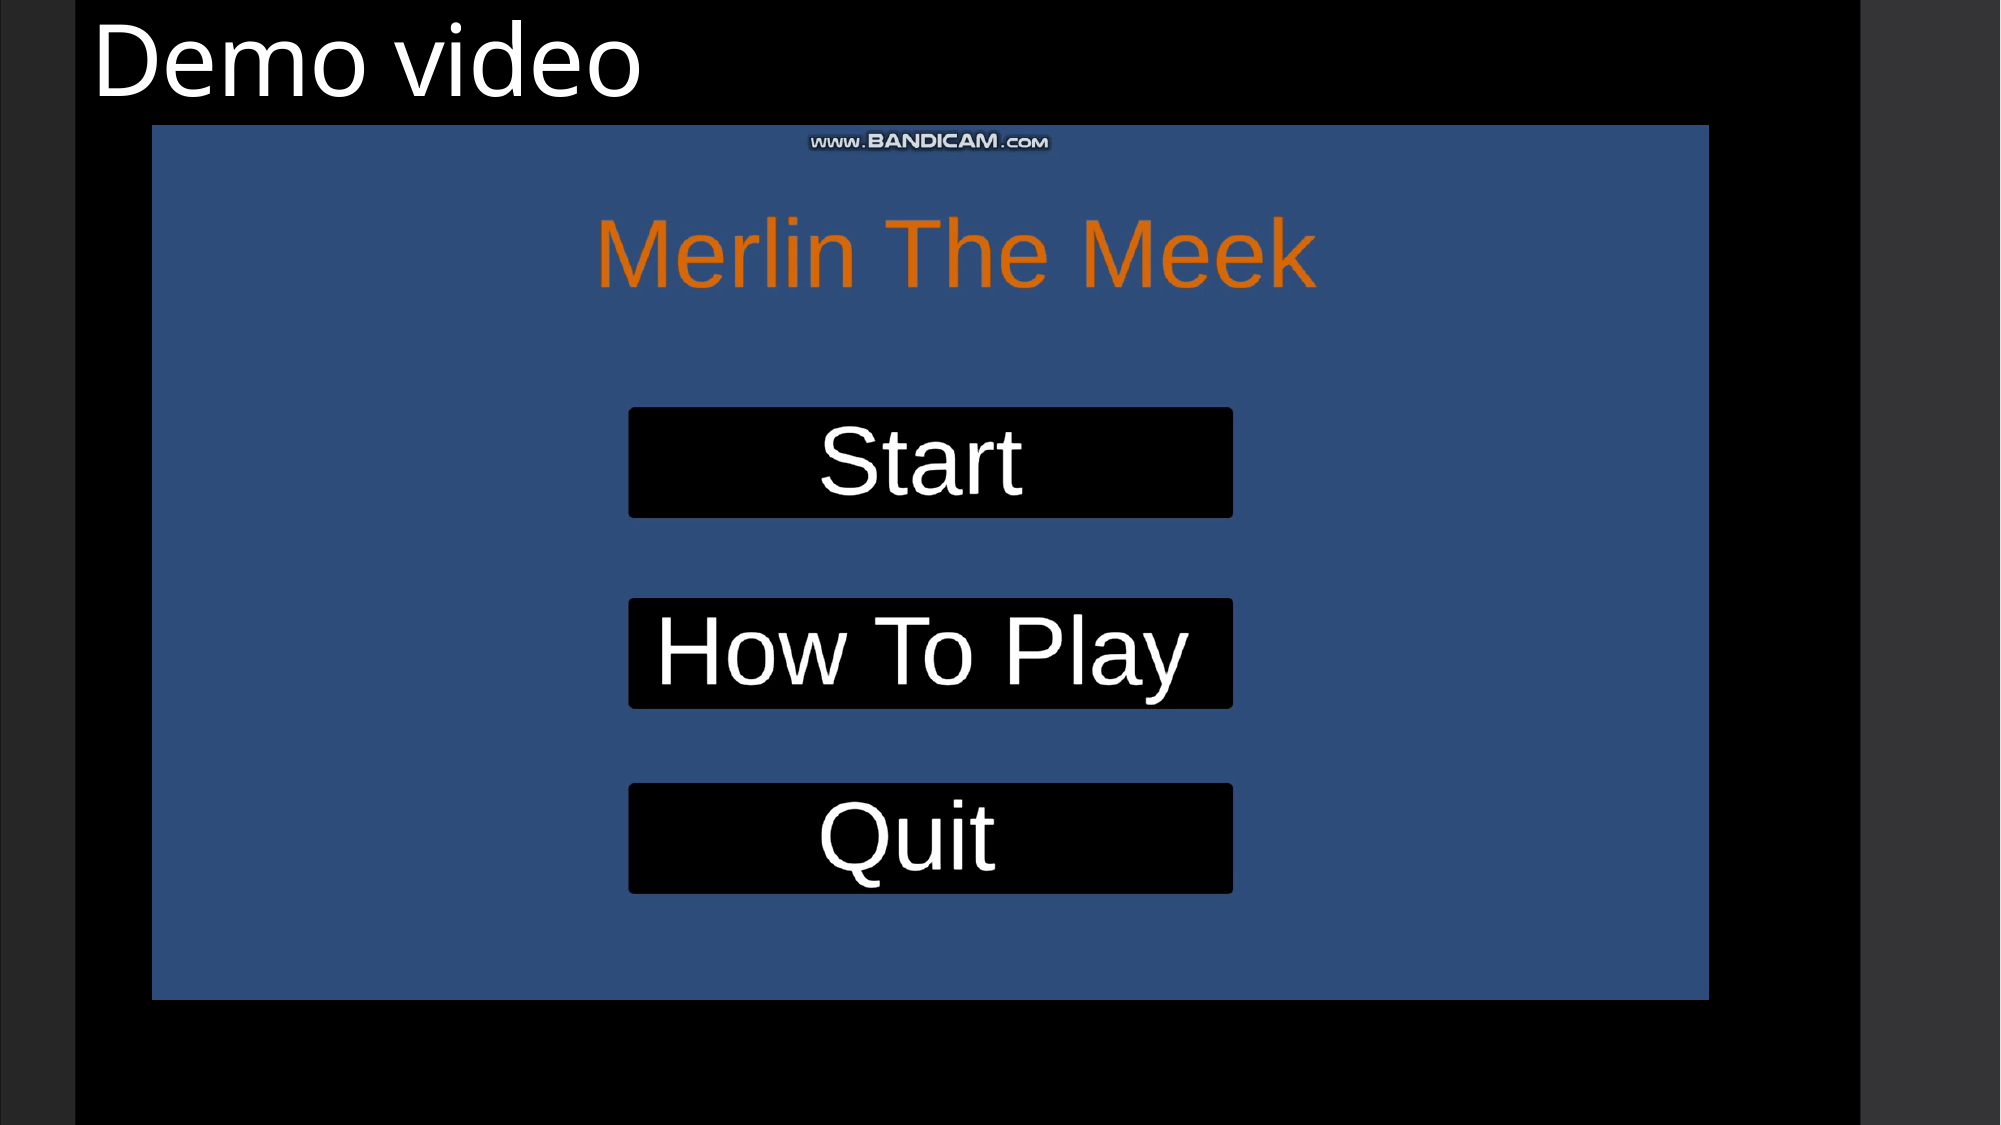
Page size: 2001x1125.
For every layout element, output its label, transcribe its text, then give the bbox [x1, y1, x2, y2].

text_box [150, 123, 1710, 1001]
text_box [76, 0, 1862, 1125]
title Demo video [76, 0, 1620, 125]
text_box [0, 0, 76, 1125]
